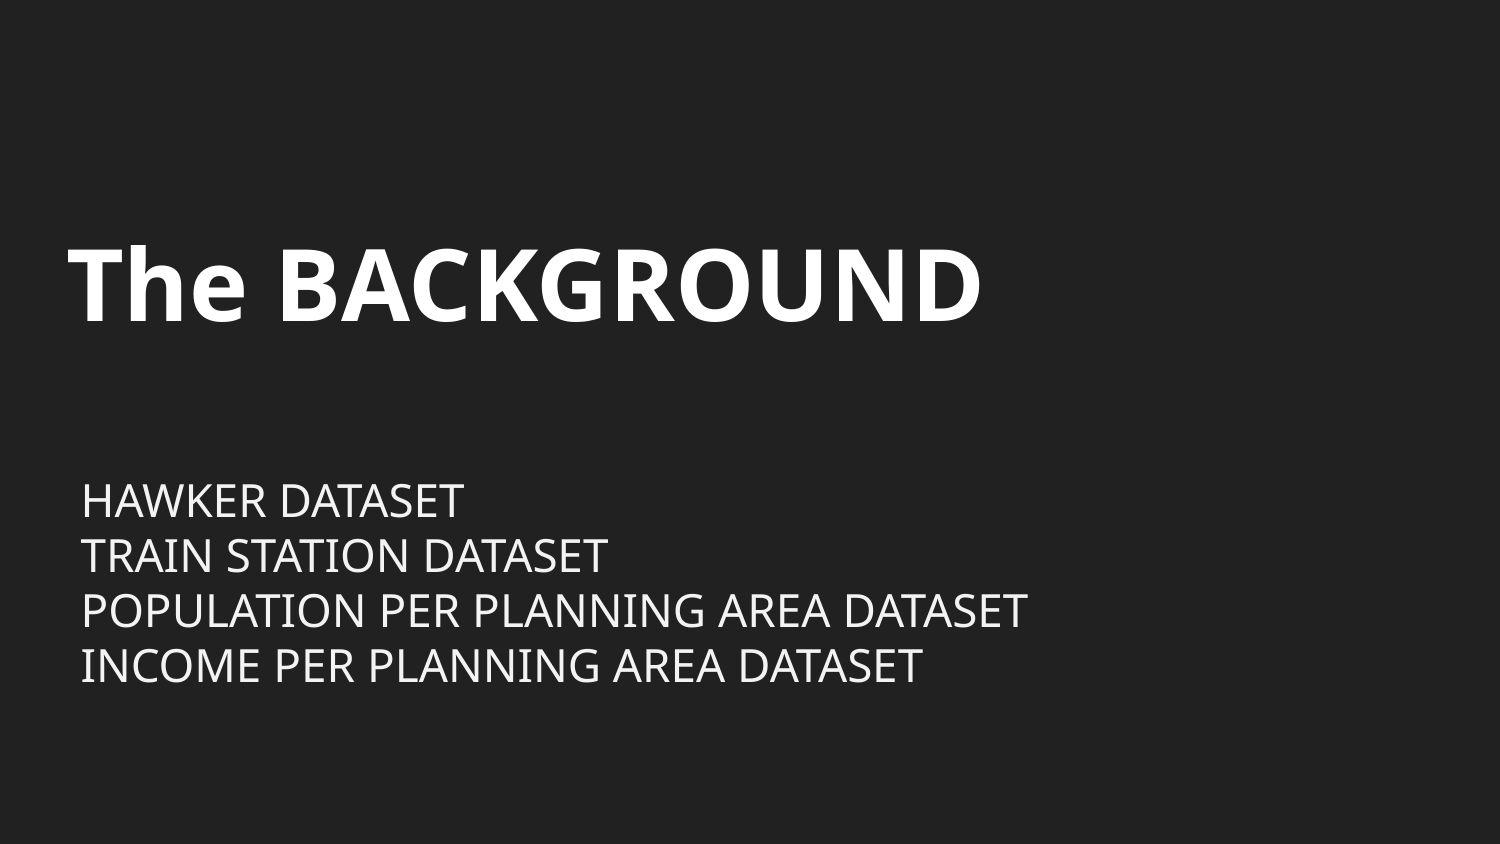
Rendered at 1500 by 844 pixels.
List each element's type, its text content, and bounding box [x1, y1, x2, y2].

list The BACKGROUND HAWKER DATASET TRAIN STATION DATASET POPULATION PER PLANNING AREA DATASET INCOME PER PLANNING AREA DATASET [51, 189, 1449, 750]
